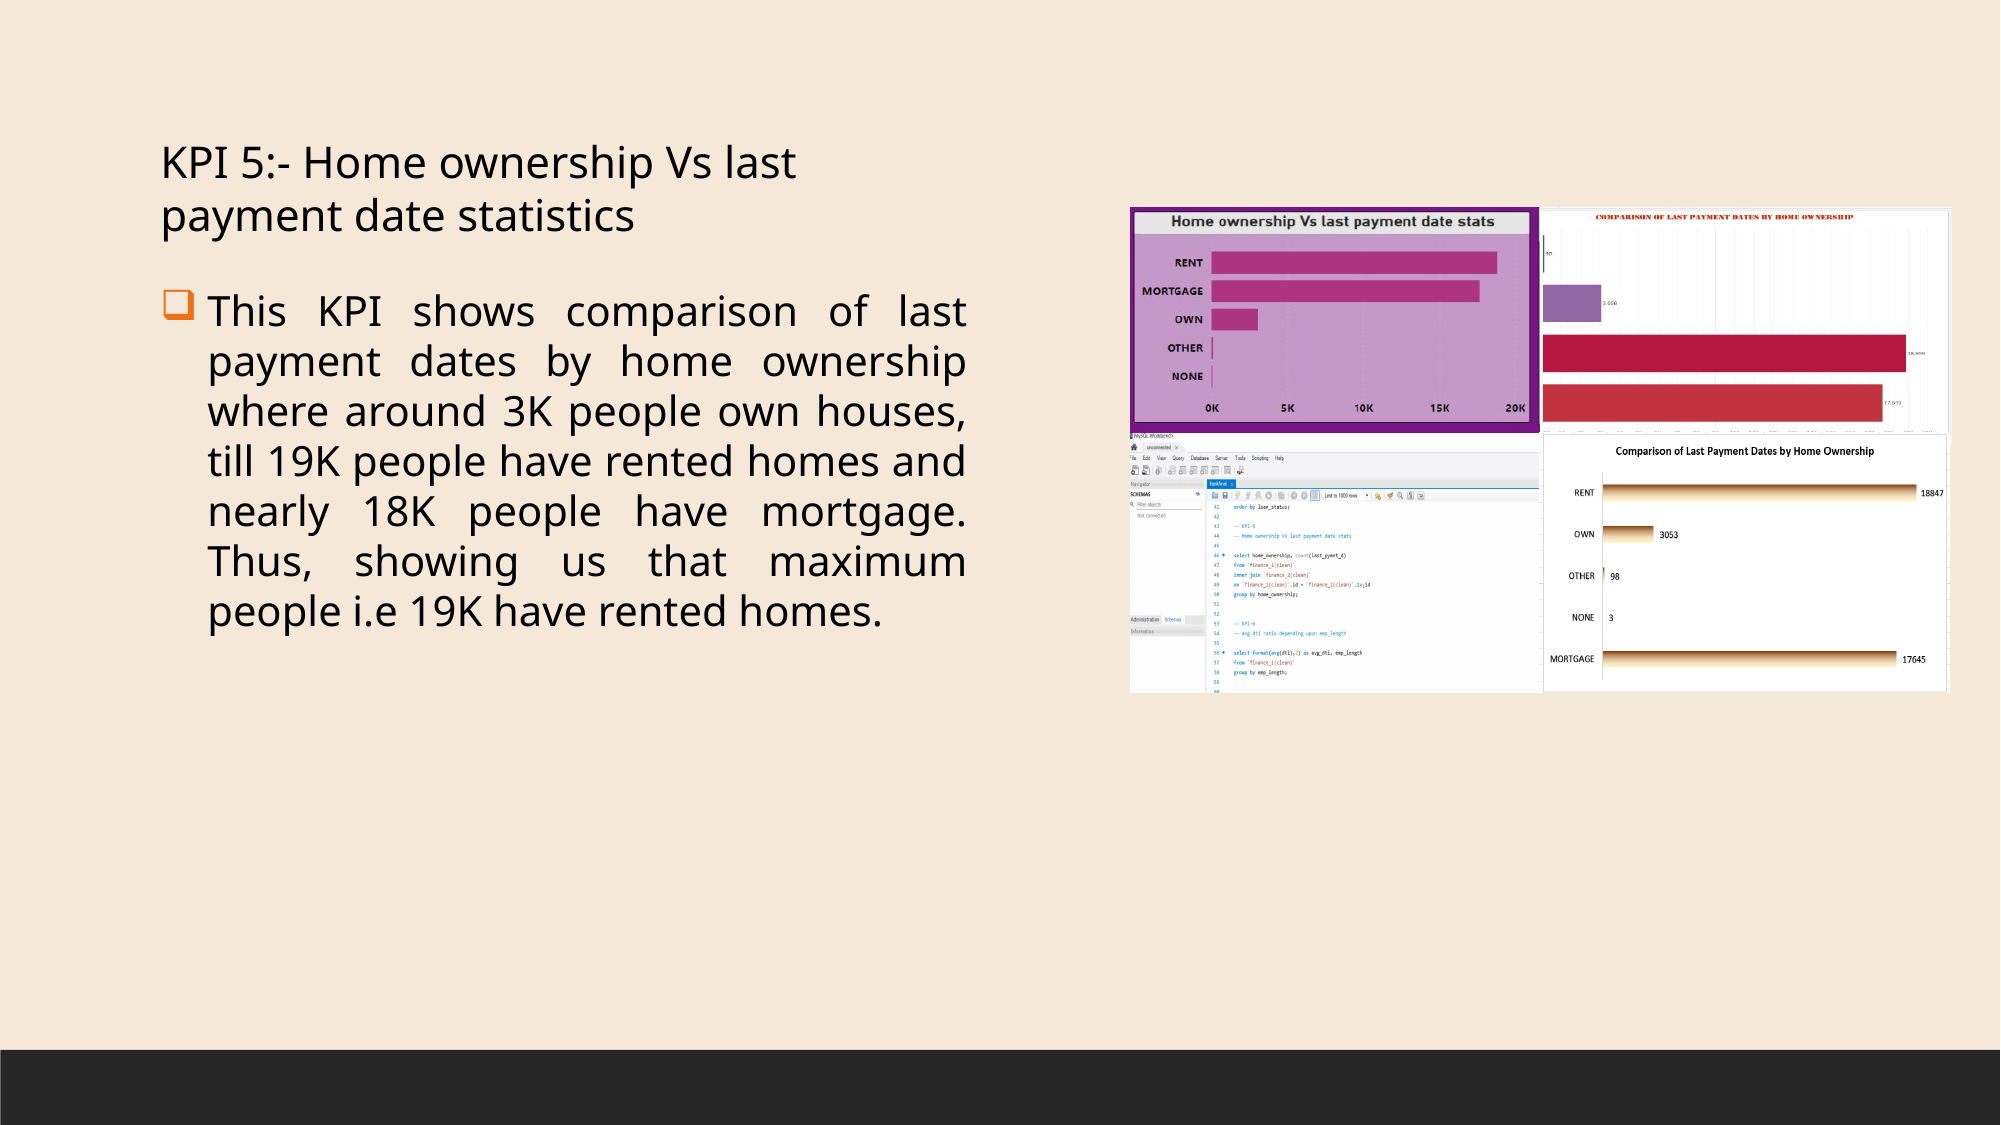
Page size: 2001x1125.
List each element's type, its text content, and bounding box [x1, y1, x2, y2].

text_box KPI 5:- Home ownership Vs last payment date statistics This KPI shows comparison of last payment dates by home ownership where around 3K people own houses, till 19K people have rented homes and nearly 18K people have mortgage. Thus, showing us that maximum people i.e 19K have rented homes. [145, 127, 983, 778]
picture [1130, 206, 1952, 694]
